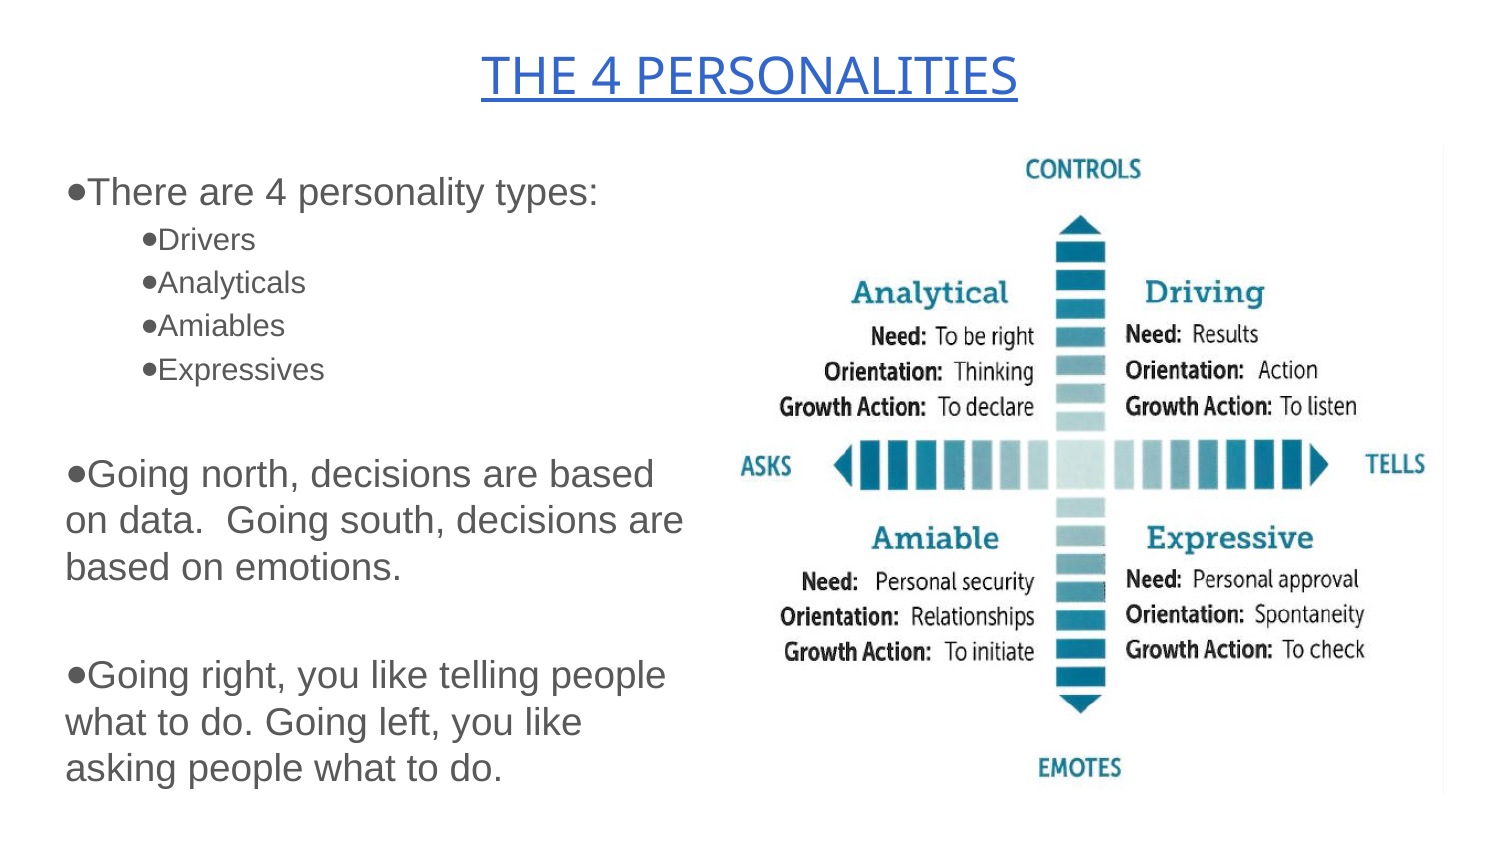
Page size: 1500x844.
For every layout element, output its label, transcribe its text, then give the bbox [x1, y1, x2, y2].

picture [724, 146, 1449, 798]
subtitle There are 4 personality types: Drivers Analyticals Amiables Expressives Going north, decisions are based on data. Going south, decisions are based on emotions. Going right, you like telling people what to do. Going left, you like asking people what to do. [50, 159, 700, 810]
title THE 4 PERSONALITIES [0, 37, 1500, 110]
